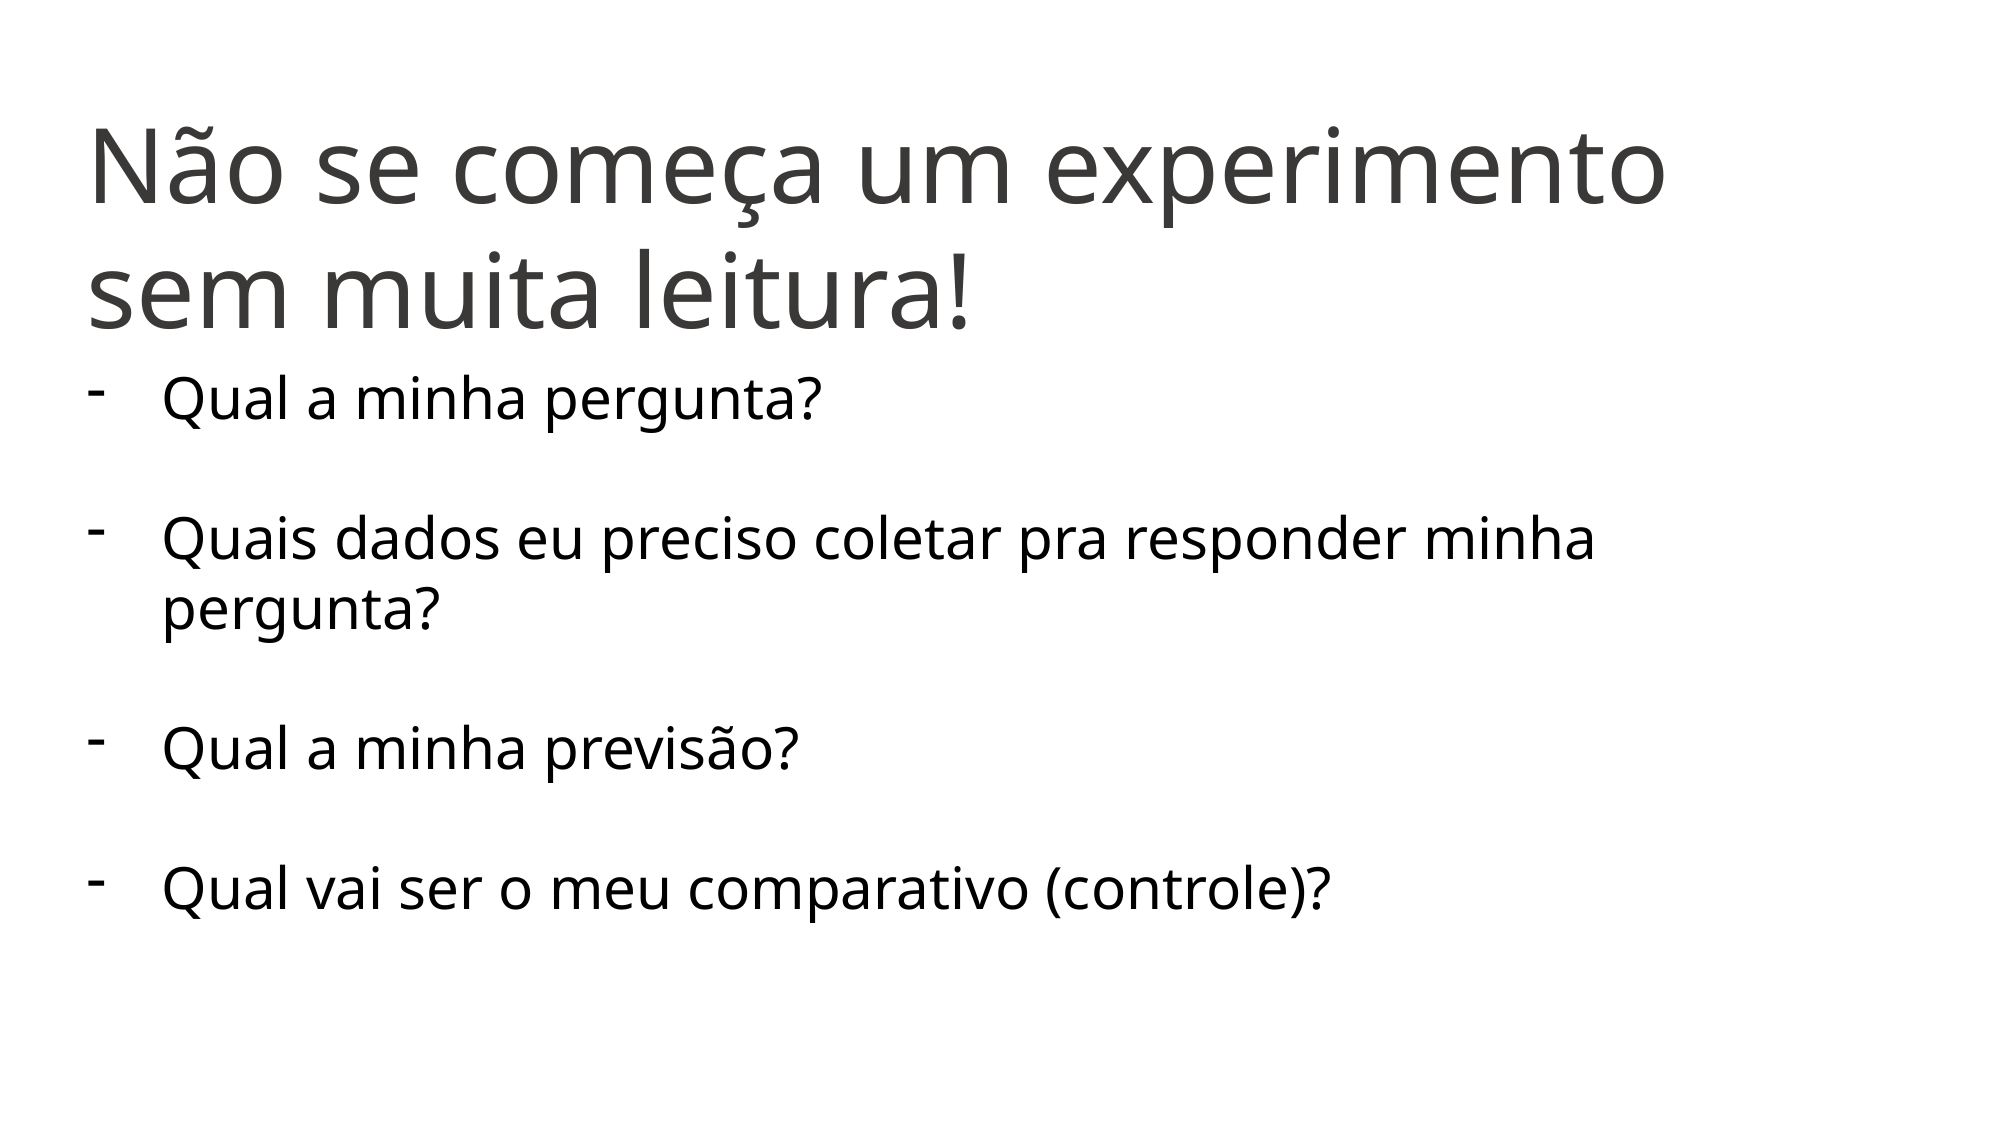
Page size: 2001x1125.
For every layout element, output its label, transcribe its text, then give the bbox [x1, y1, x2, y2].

text_box Não se começa um experimento sem muita leitura! [71, 91, 1888, 357]
text_box Qual a minha pergunta? Quais dados eu preciso coletar pra responder minha pergunta? Qual a minha previsão? Qual vai ser o meu comparativo (controle)? [71, 353, 1688, 999]
